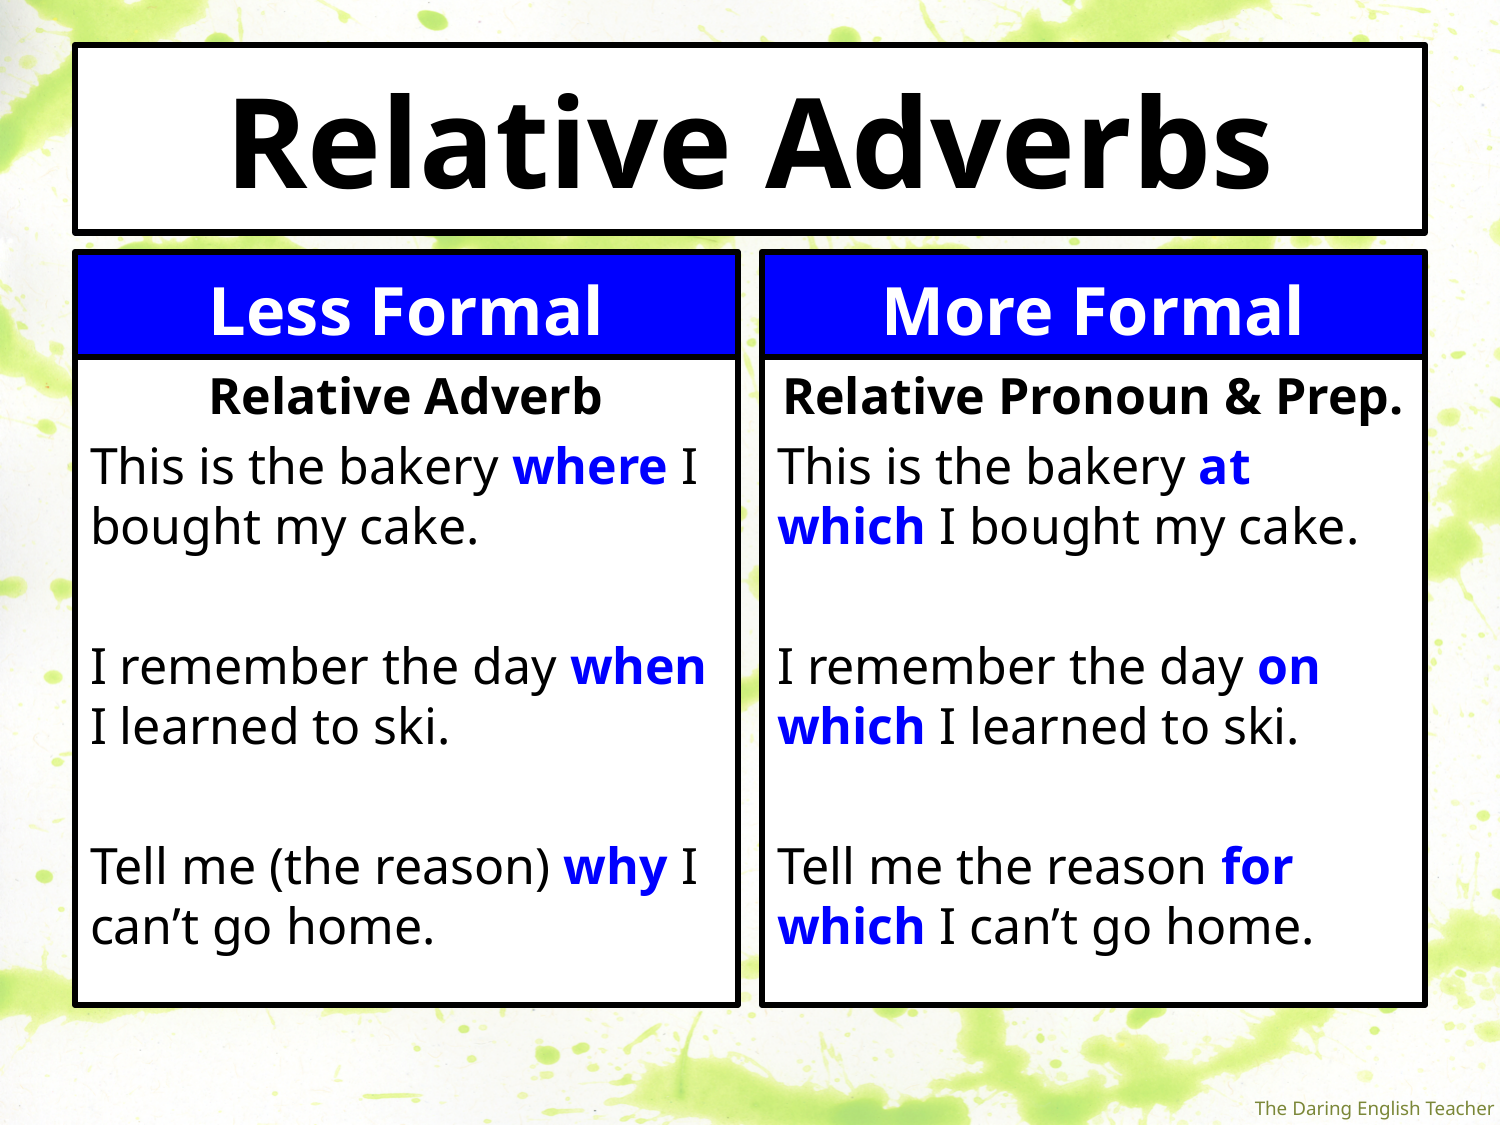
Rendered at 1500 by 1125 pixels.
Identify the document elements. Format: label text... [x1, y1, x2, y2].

list More Formal [759, 249, 1428, 354]
picture [0, 0, 1500, 1125]
title Relative Adverbs [72, 42, 1428, 236]
list Relative Adverb This is the bakery where I bought my cake. I remember the day when I learned to ski. Tell me (the reason) why I can’t go home. [72, 354, 741, 1008]
list Less Formal [72, 249, 741, 354]
list Relative Pronoun & Prep. This is the bakery at which I bought my cake. I remember the day on which I learned to ski. Tell me the reason for which I can’t go home. [759, 354, 1428, 1008]
